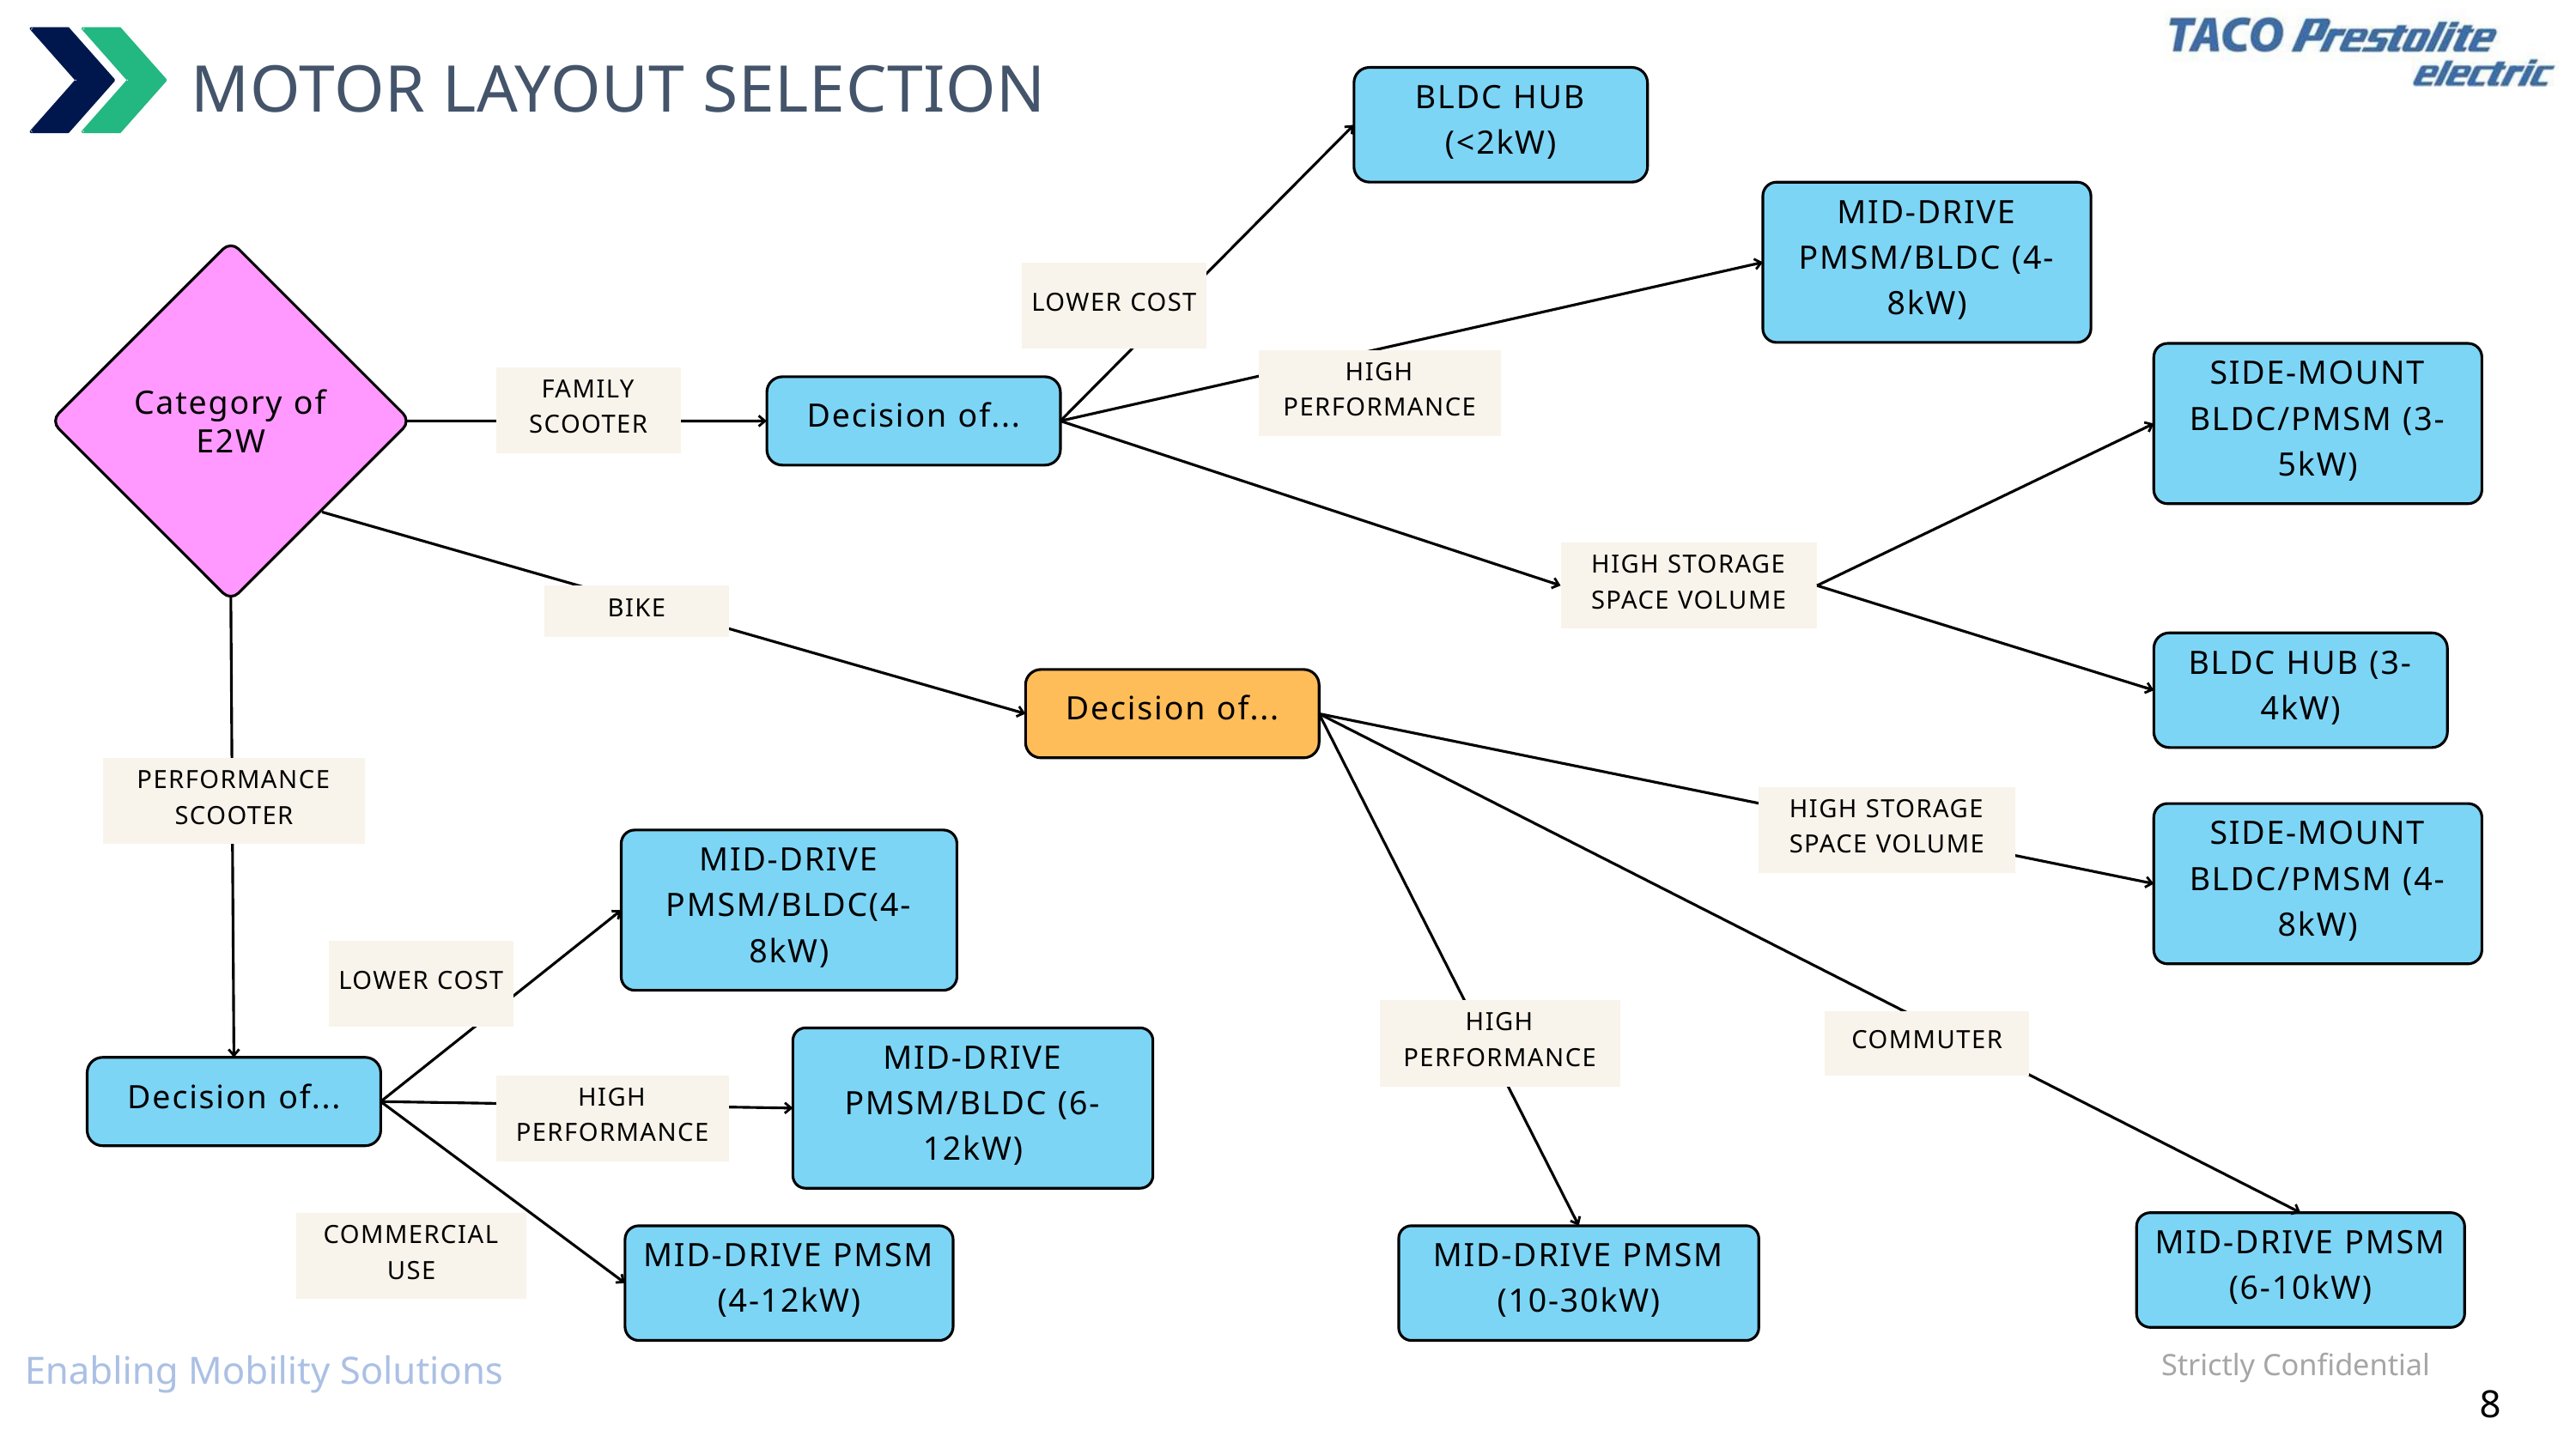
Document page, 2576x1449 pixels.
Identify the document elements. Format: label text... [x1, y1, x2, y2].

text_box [1759, 786, 2016, 874]
text_box 8 [2454, 1379, 2526, 1425]
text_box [2136, 1212, 2465, 1328]
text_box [87, 1057, 381, 1146]
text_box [2154, 343, 2482, 504]
text_box MOTOR LAYOUT SELECTION [191, 55, 2022, 125]
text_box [295, 1212, 527, 1300]
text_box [328, 940, 514, 1028]
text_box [2154, 632, 2448, 749]
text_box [29, 27, 116, 134]
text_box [624, 1225, 954, 1341]
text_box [102, 757, 366, 845]
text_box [116, 27, 167, 134]
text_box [544, 585, 730, 638]
text_box [2164, 8, 2561, 87]
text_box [1762, 181, 2092, 343]
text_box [793, 1028, 1153, 1189]
text_box Strictly Confidential [2091, 1349, 2430, 1382]
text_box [766, 376, 1061, 466]
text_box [51, 240, 411, 601]
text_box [1353, 67, 1648, 183]
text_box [495, 367, 682, 454]
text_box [621, 829, 957, 991]
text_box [1021, 262, 1207, 349]
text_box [1258, 349, 1501, 437]
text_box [1825, 1010, 2030, 1076]
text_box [495, 1075, 730, 1162]
text_box Enabling Mobility Solutions [0, 1350, 504, 1391]
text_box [2154, 803, 2482, 965]
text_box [1398, 1225, 1759, 1341]
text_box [1560, 542, 1818, 629]
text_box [1025, 669, 1320, 759]
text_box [1379, 999, 1620, 1087]
